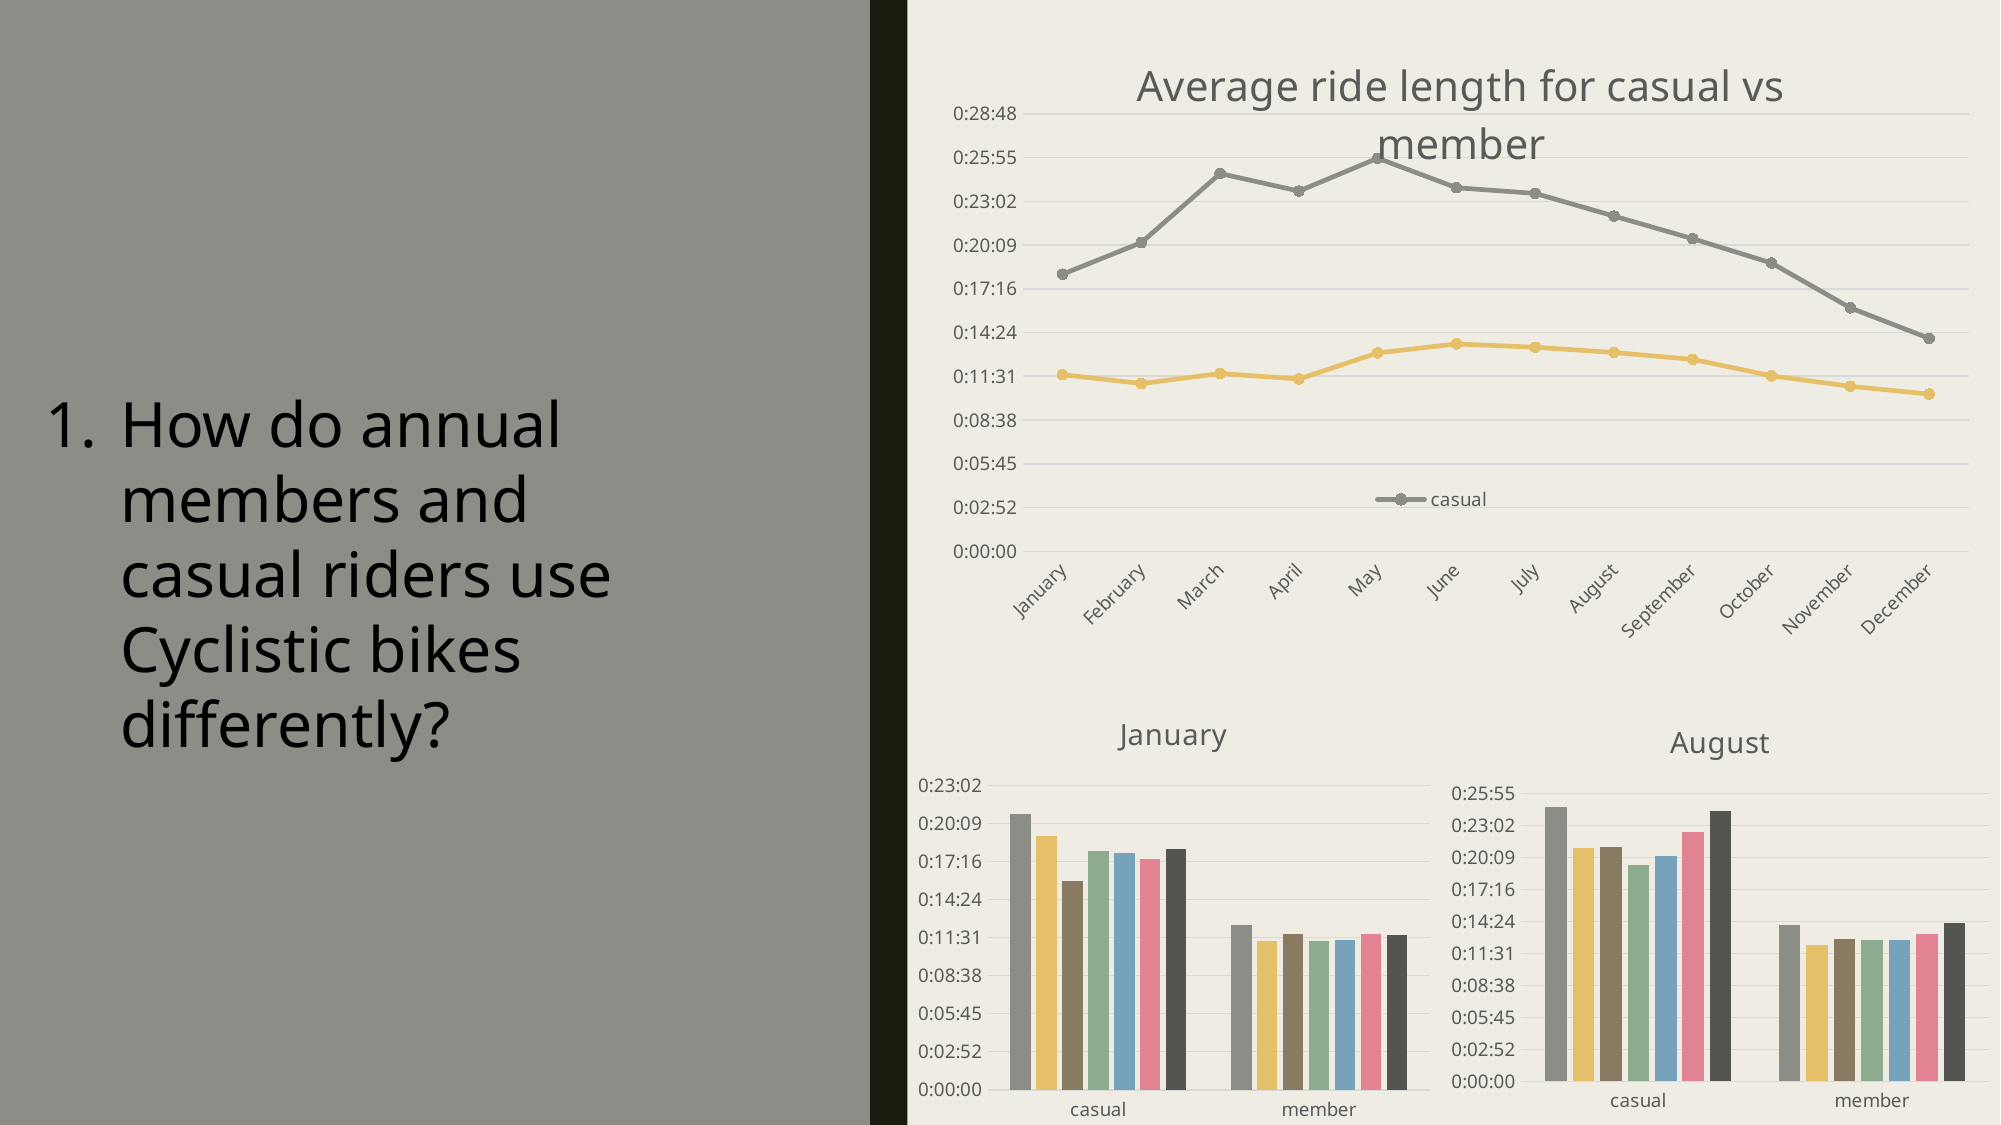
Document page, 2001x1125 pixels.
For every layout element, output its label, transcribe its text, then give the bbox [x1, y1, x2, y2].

chart [935, 22, 1987, 680]
chart [907, 688, 2000, 1125]
text_box How do annual members and casual riders use Cyclistic bikes differently? [30, 377, 738, 768]
